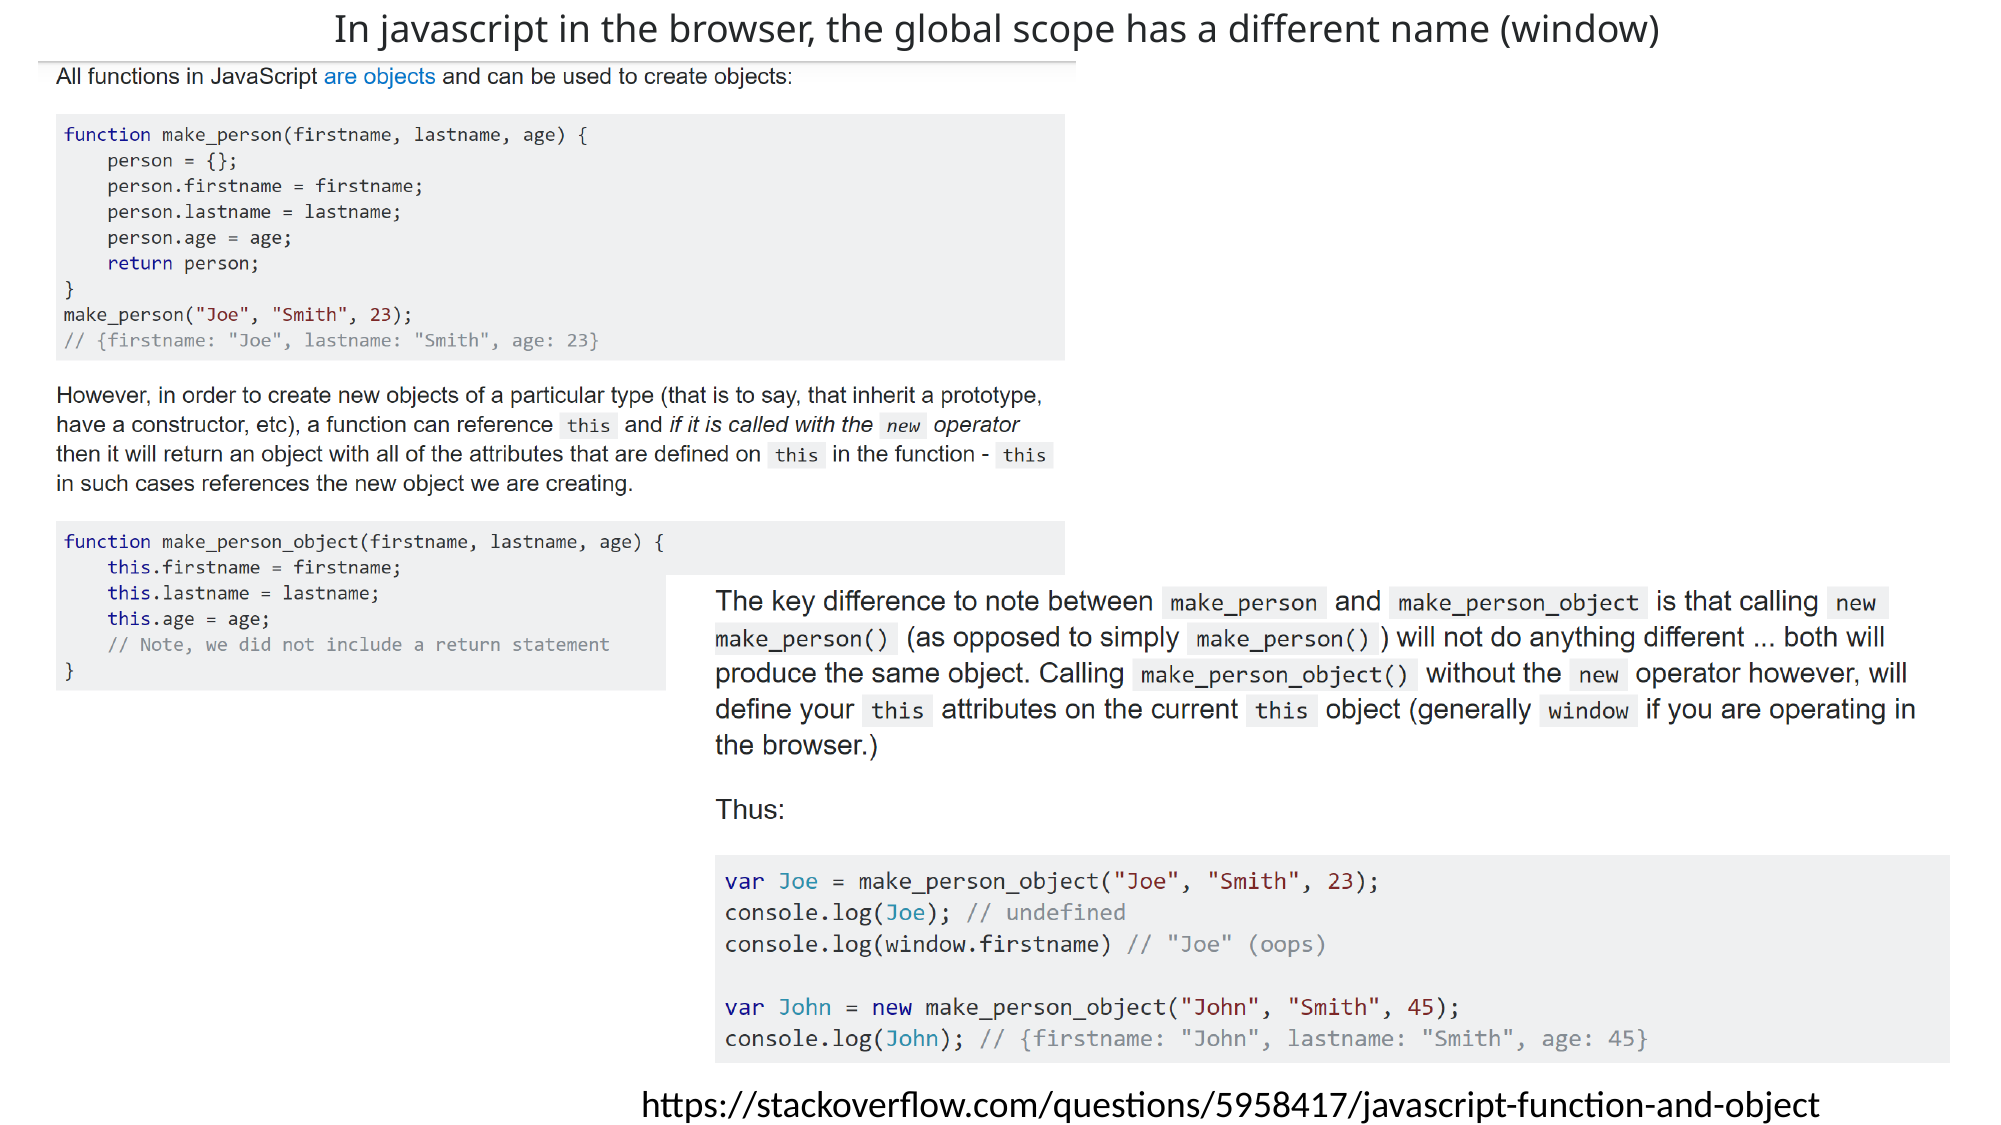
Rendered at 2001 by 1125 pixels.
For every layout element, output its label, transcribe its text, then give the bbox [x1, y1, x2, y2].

text_box https://stackoverflow.com/questions/5958417/javascript-function-and-object [626, 1072, 2000, 1125]
picture [38, 61, 1950, 1073]
text_box In javascript in the browser, the global scope has a different name (window) [319, 0, 1721, 58]
